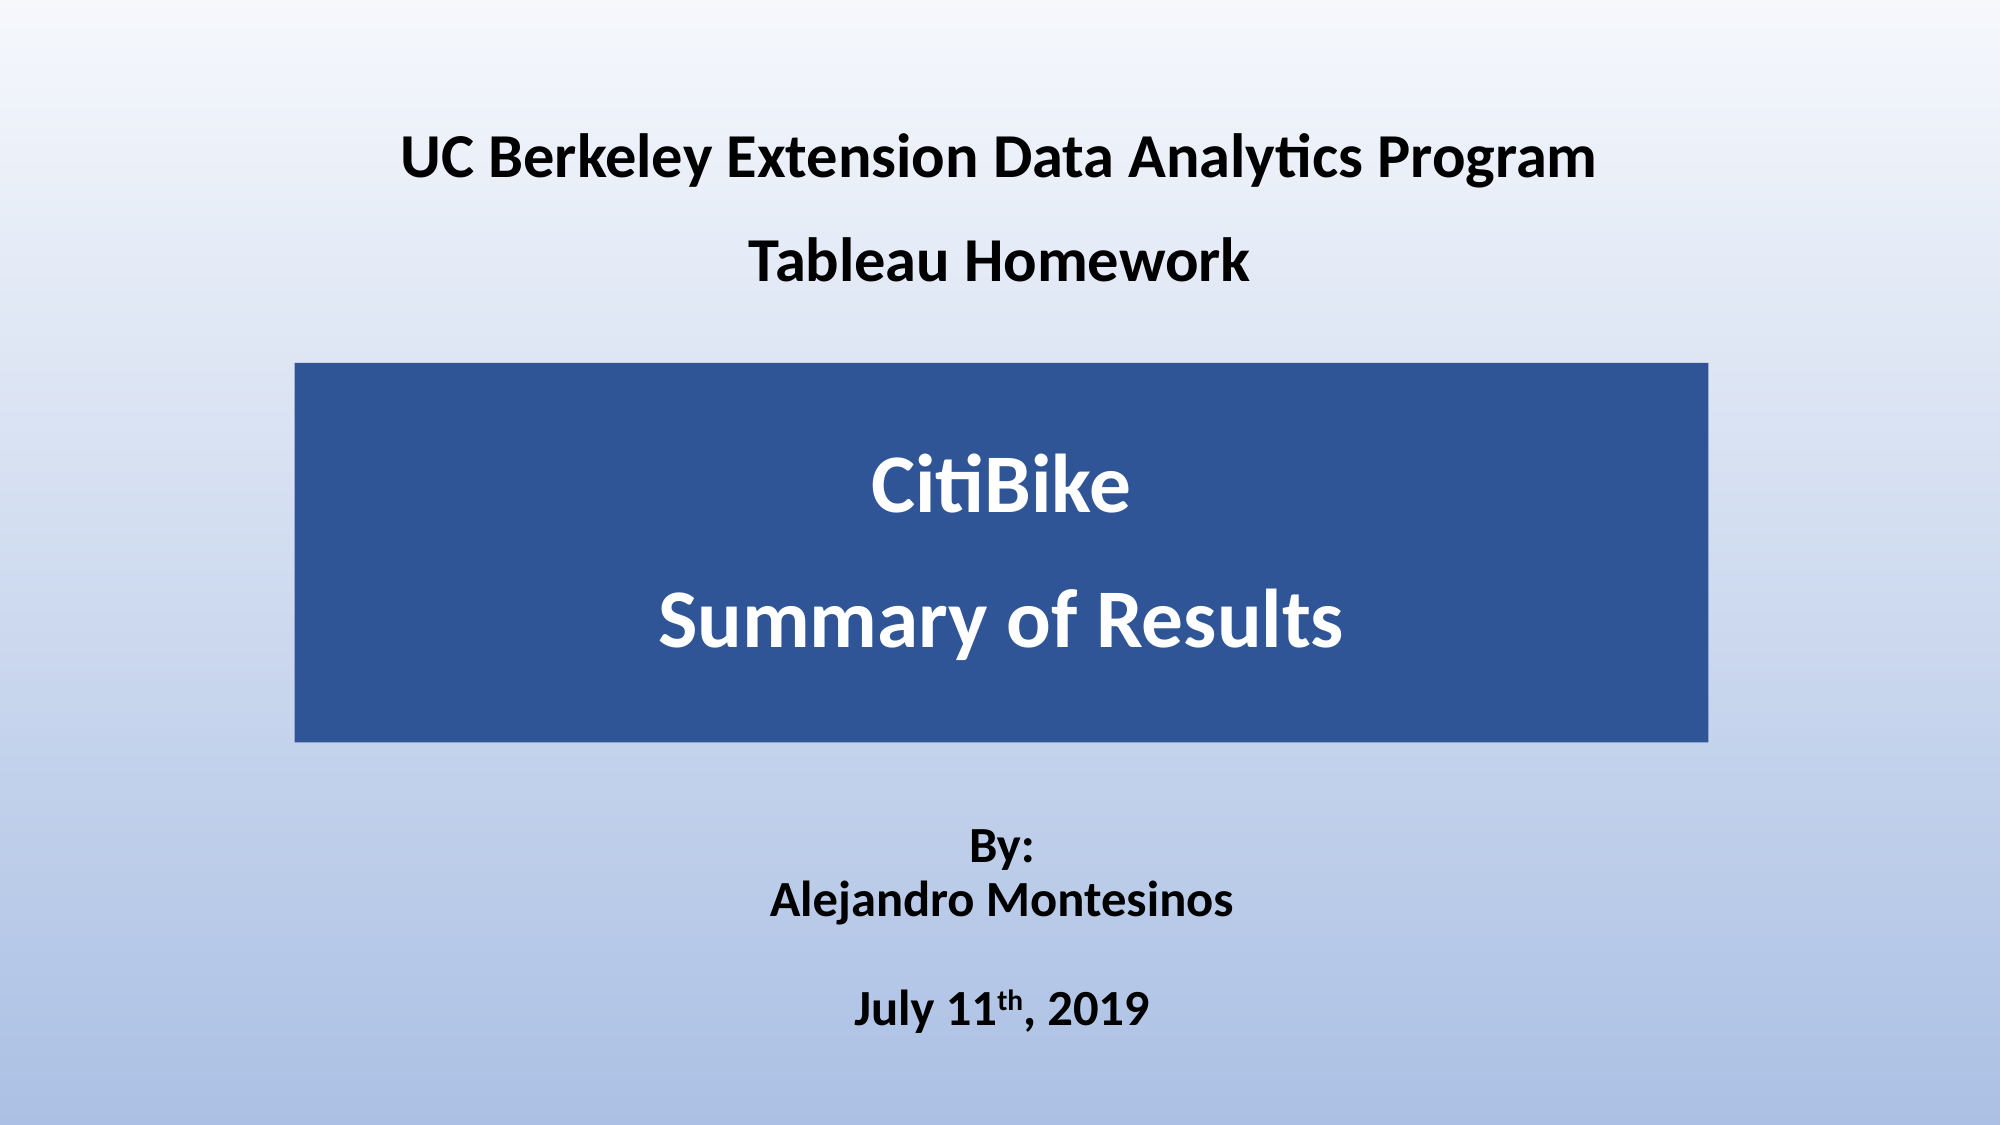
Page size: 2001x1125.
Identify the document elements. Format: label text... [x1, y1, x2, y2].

title UC Berkeley Extension Data Analytics Program Tableau Homework [137, 64, 1863, 354]
text_box By: Alejandro Montesinos July 11th, 2019 [139, 810, 1865, 1045]
text_box CitiBike Summary of Results [294, 362, 1709, 743]
